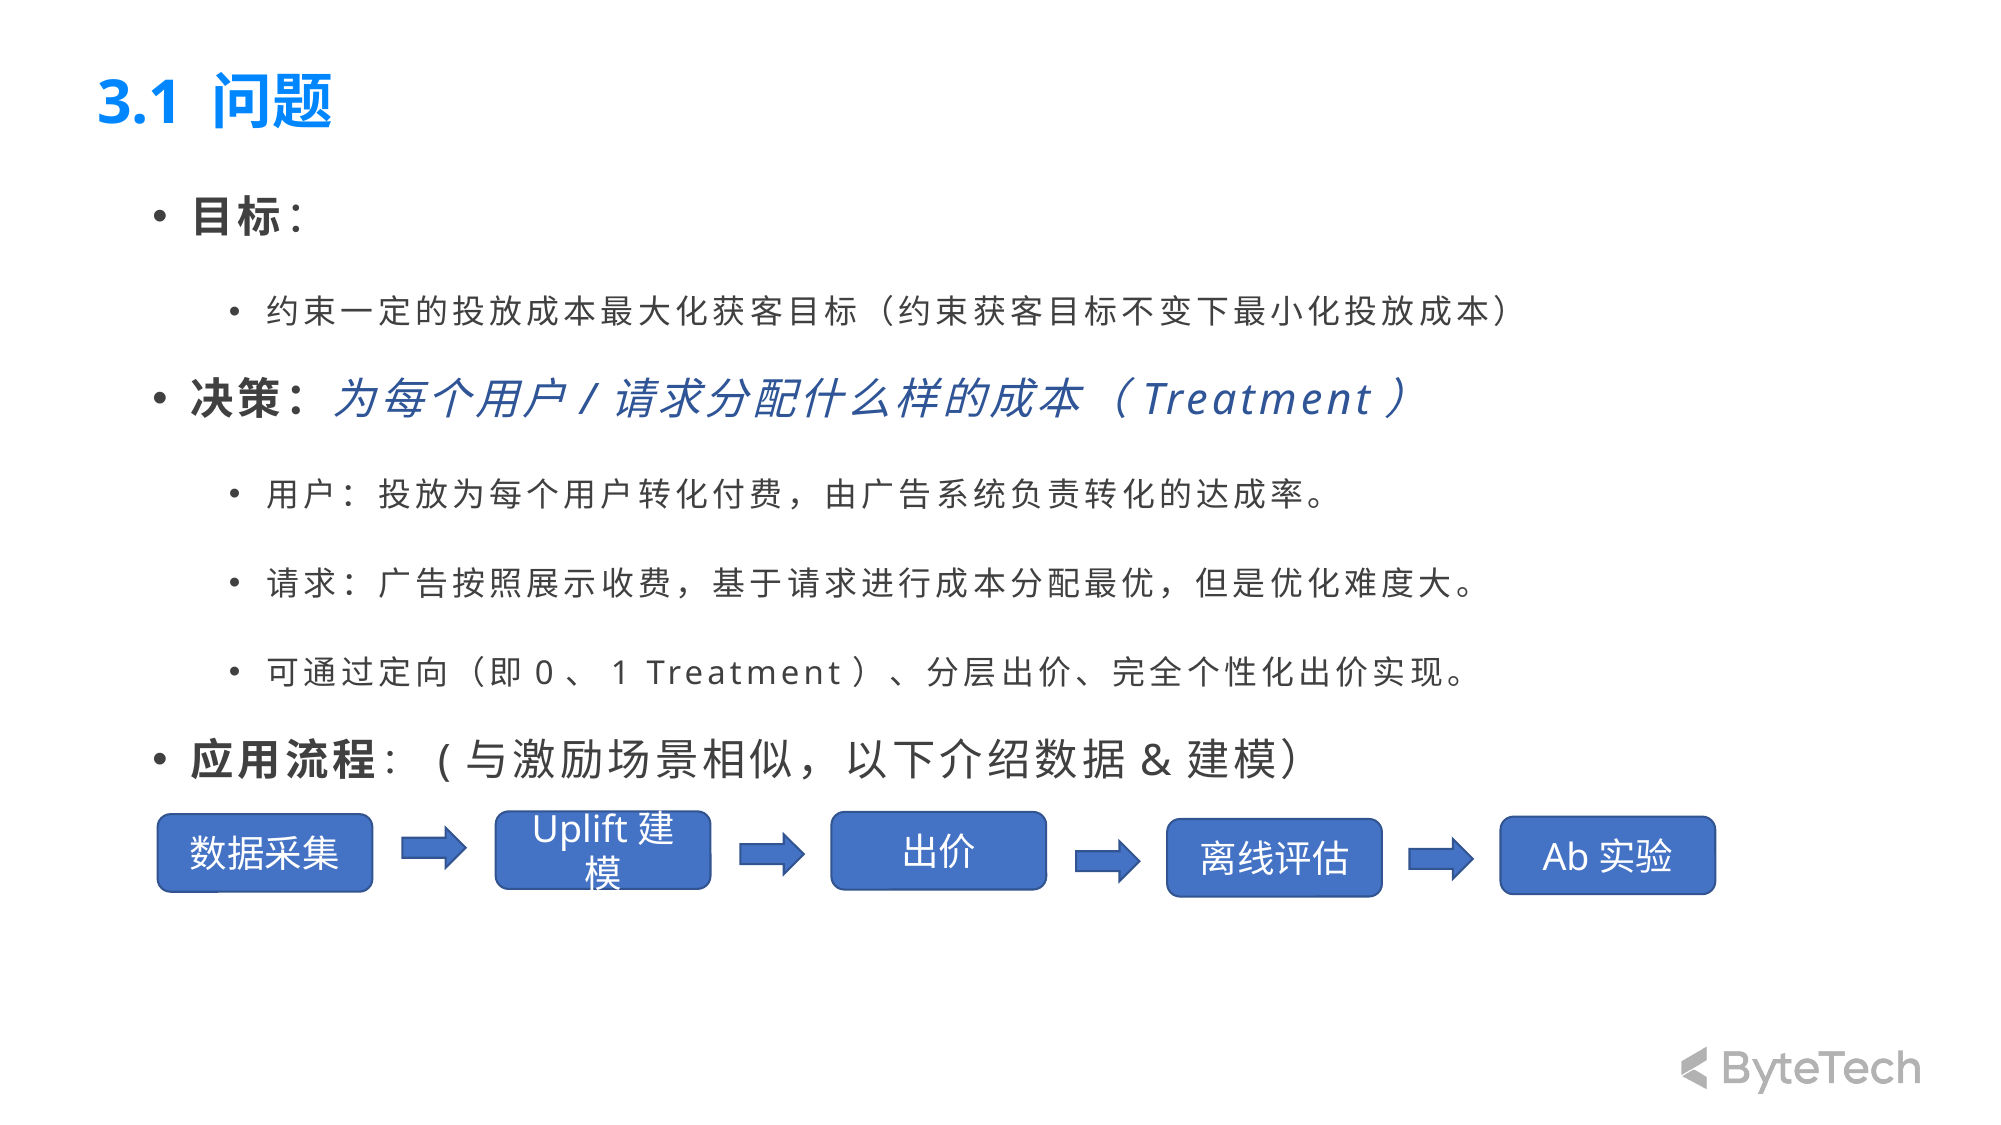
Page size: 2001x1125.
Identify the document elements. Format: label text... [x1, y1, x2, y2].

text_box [157, 811, 1716, 897]
title 3.1 问题 [82, 63, 629, 144]
list 目标： 约束一定的投放成本最大化获客目标（约束获客目标不变下最小化投放成本） 决策：为每个用户/请求分配什么样的成本（Treatment） 用户：投放为每个用户转化付费，由广告系统负责转化的达成率。 请求：广告按照展示收费，基于请求进行成本分配最优，但是优化难度大。 可通过定向（即0、1 Treatment）、分层出价、完全个性化出价实现。 应用流程：(与激励场景相似，以下介绍数据&建模） [137, 161, 1863, 793]
